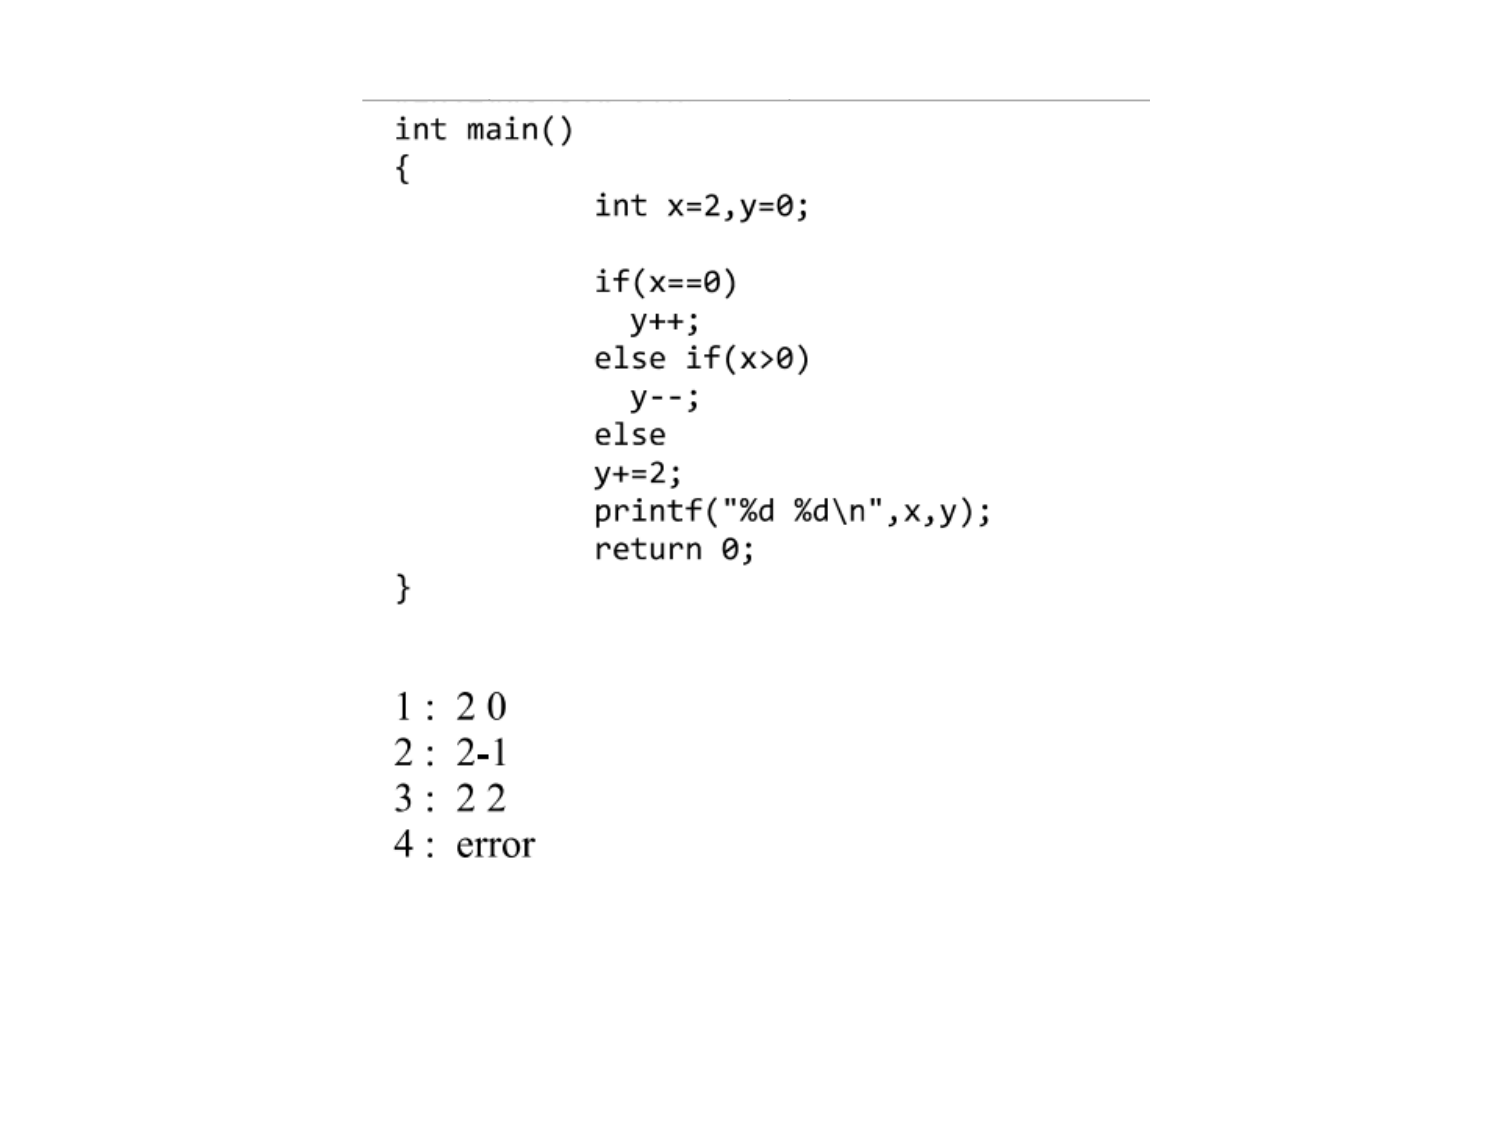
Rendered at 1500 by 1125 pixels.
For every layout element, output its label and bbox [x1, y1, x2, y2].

picture [362, 99, 1151, 863]
